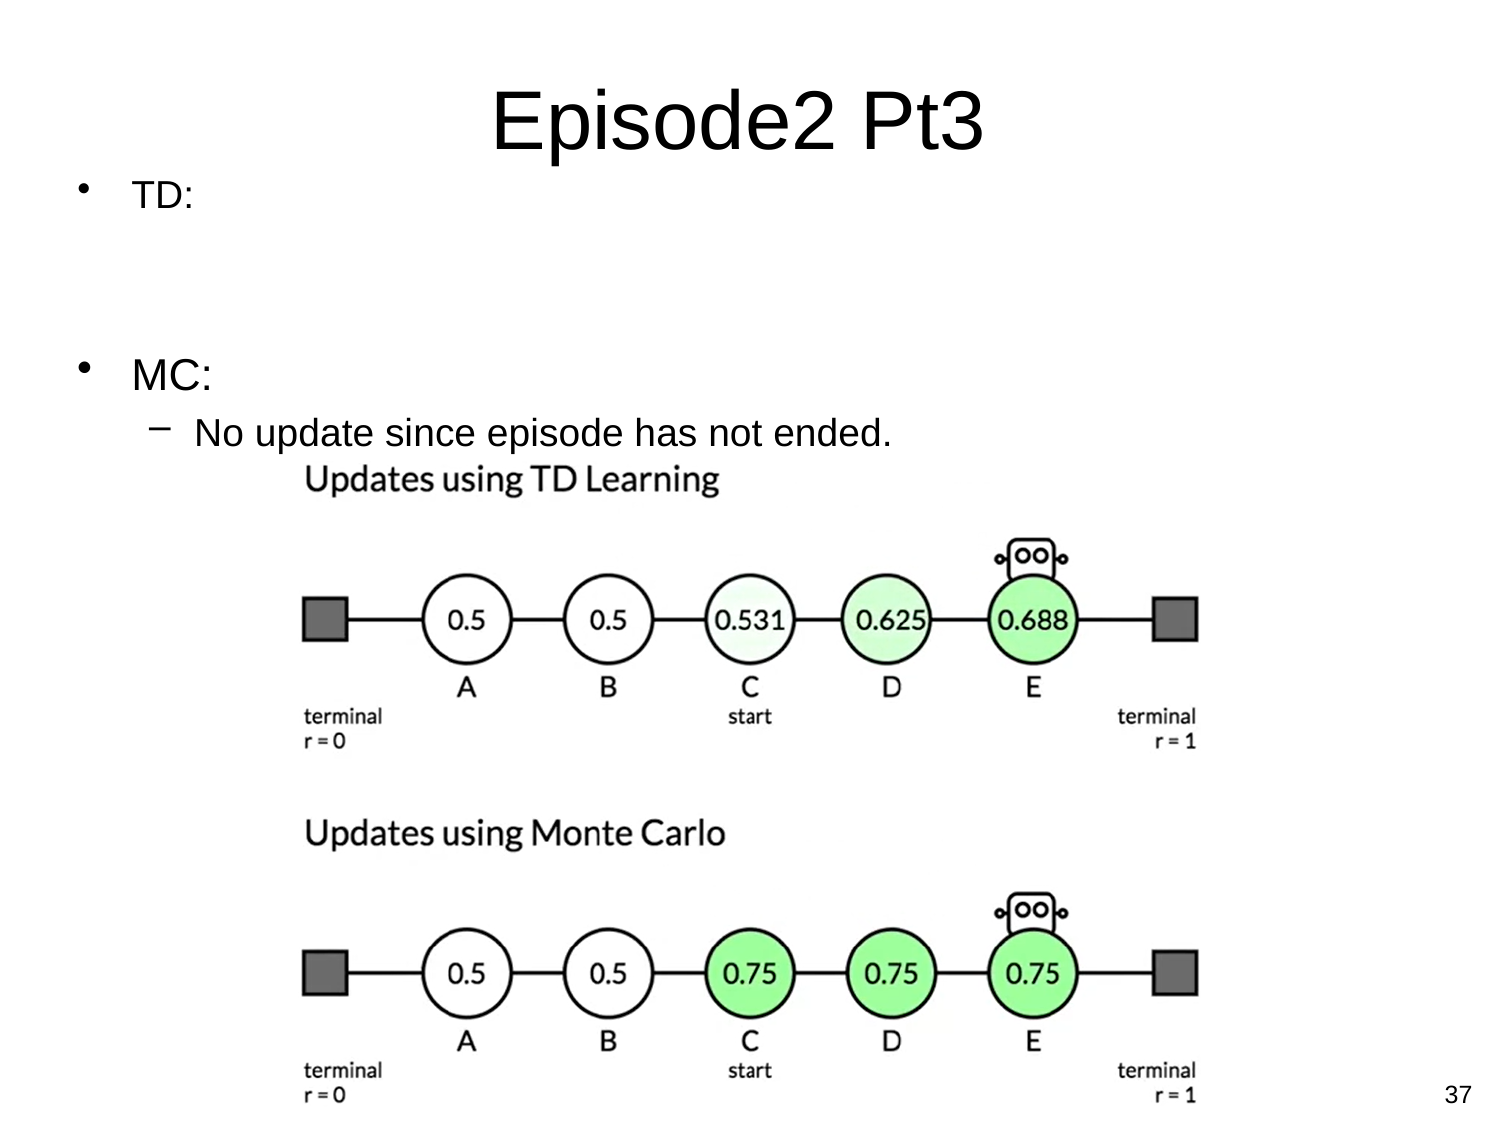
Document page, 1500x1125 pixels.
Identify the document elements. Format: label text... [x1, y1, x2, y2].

picture [298, 460, 1202, 1109]
slide_number 37 [1206, 1070, 1488, 1112]
